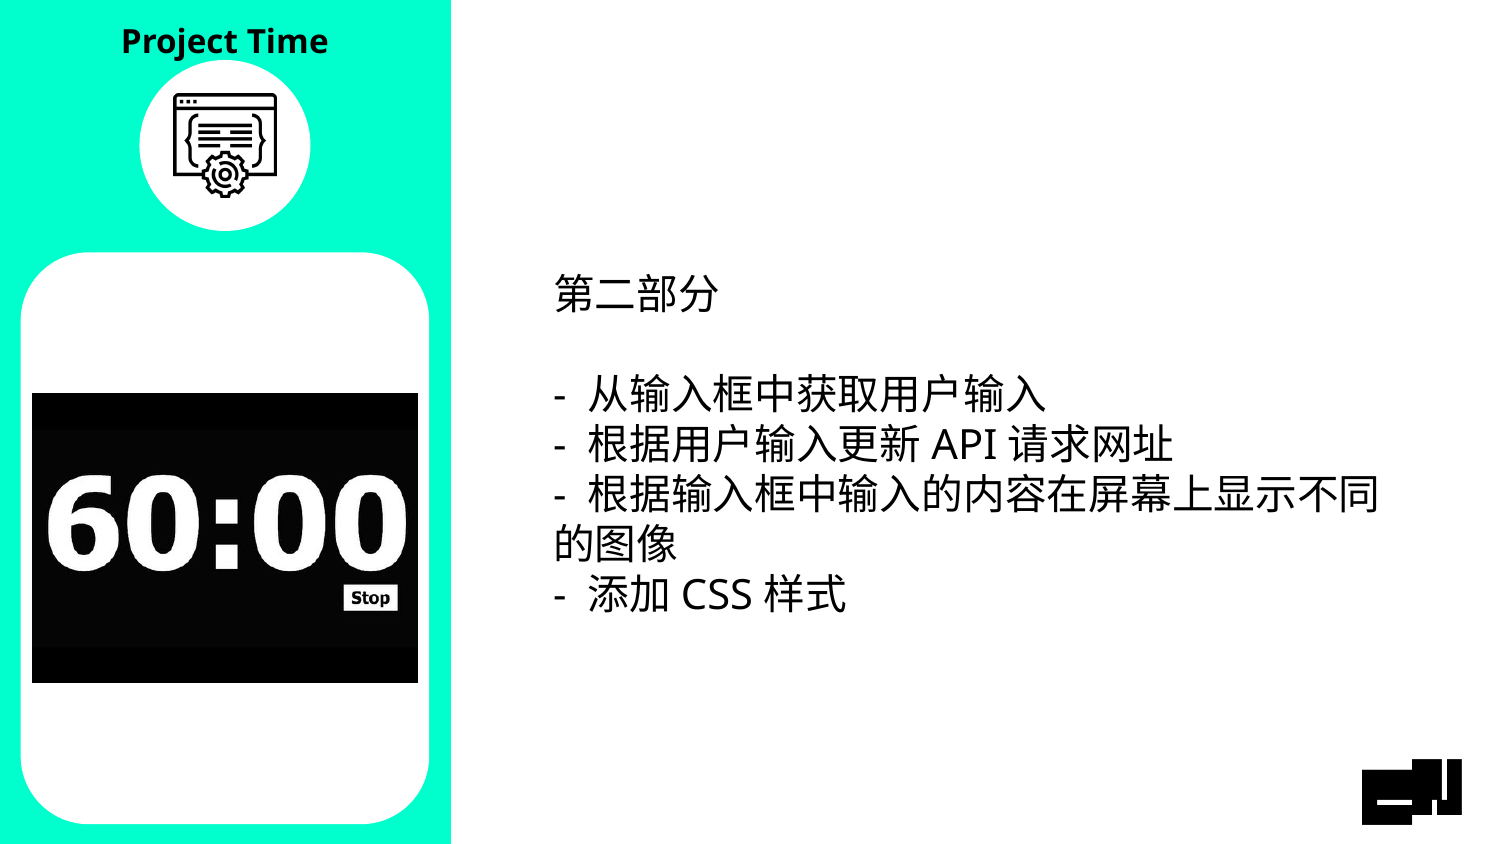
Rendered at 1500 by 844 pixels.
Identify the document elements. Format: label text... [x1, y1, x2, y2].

picture [173, 93, 277, 198]
picture [1362, 759, 1462, 825]
picture [32, 393, 418, 684]
list 第二部分 - 从输入框中获取用户输入 - 根据用户输入更新API请求网址 - 根据输入框中输入的内容在屏幕上显示不同的图像 - 添加CSS样式 [538, 252, 1409, 759]
